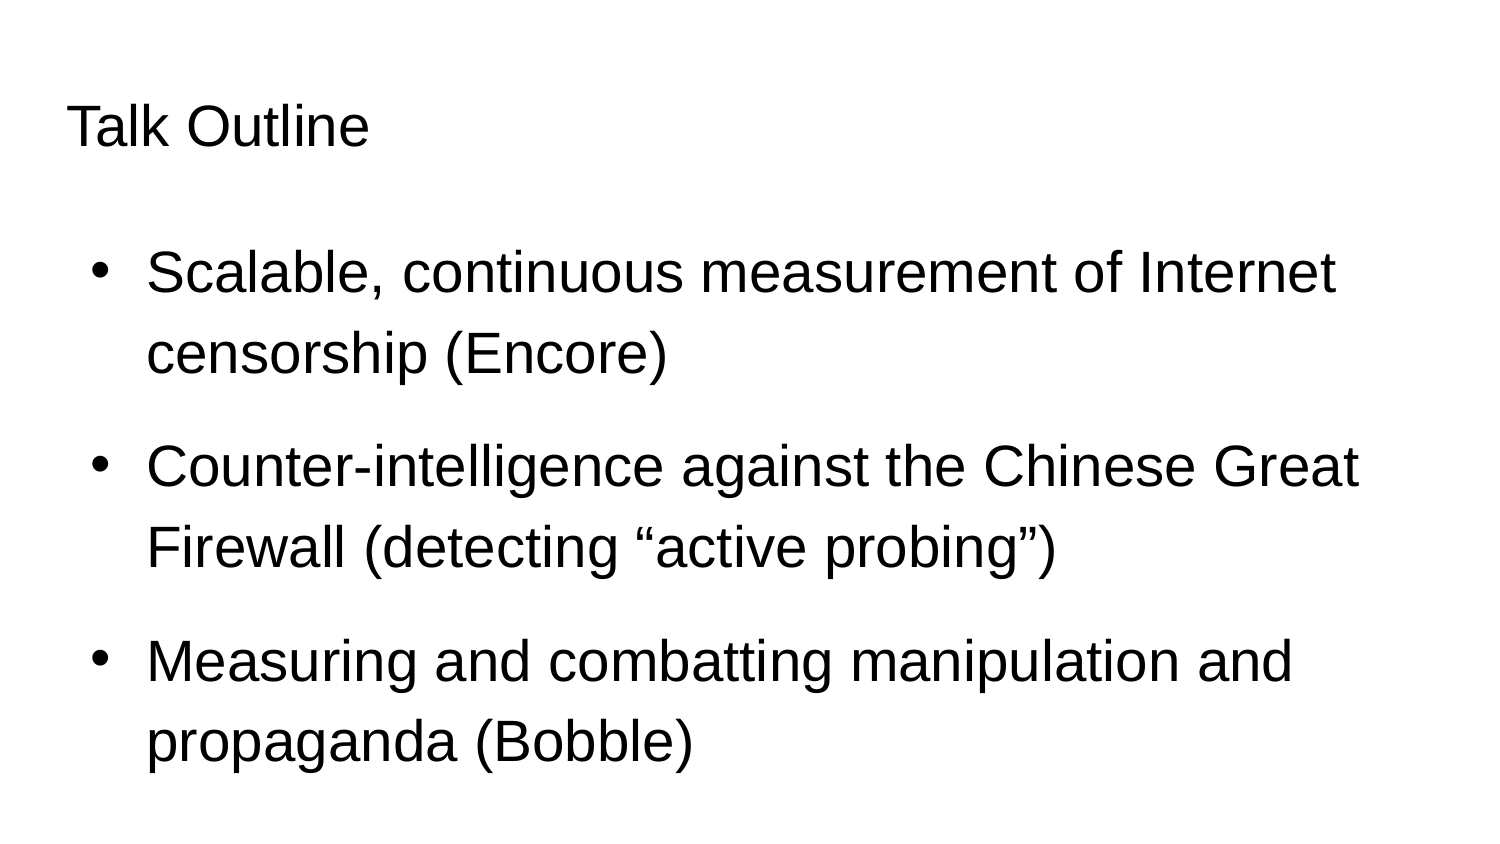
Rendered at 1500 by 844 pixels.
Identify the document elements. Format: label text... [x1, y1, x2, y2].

list Scalable, continuous measurement of Internet censorship (Encore) Counter-intelligence against the Chinese Great Firewall (detecting “active probing”) Measuring and combatting manipulation and propaganda (Bobble) [75, 208, 1425, 766]
title Talk Outline [51, 72, 1449, 167]
